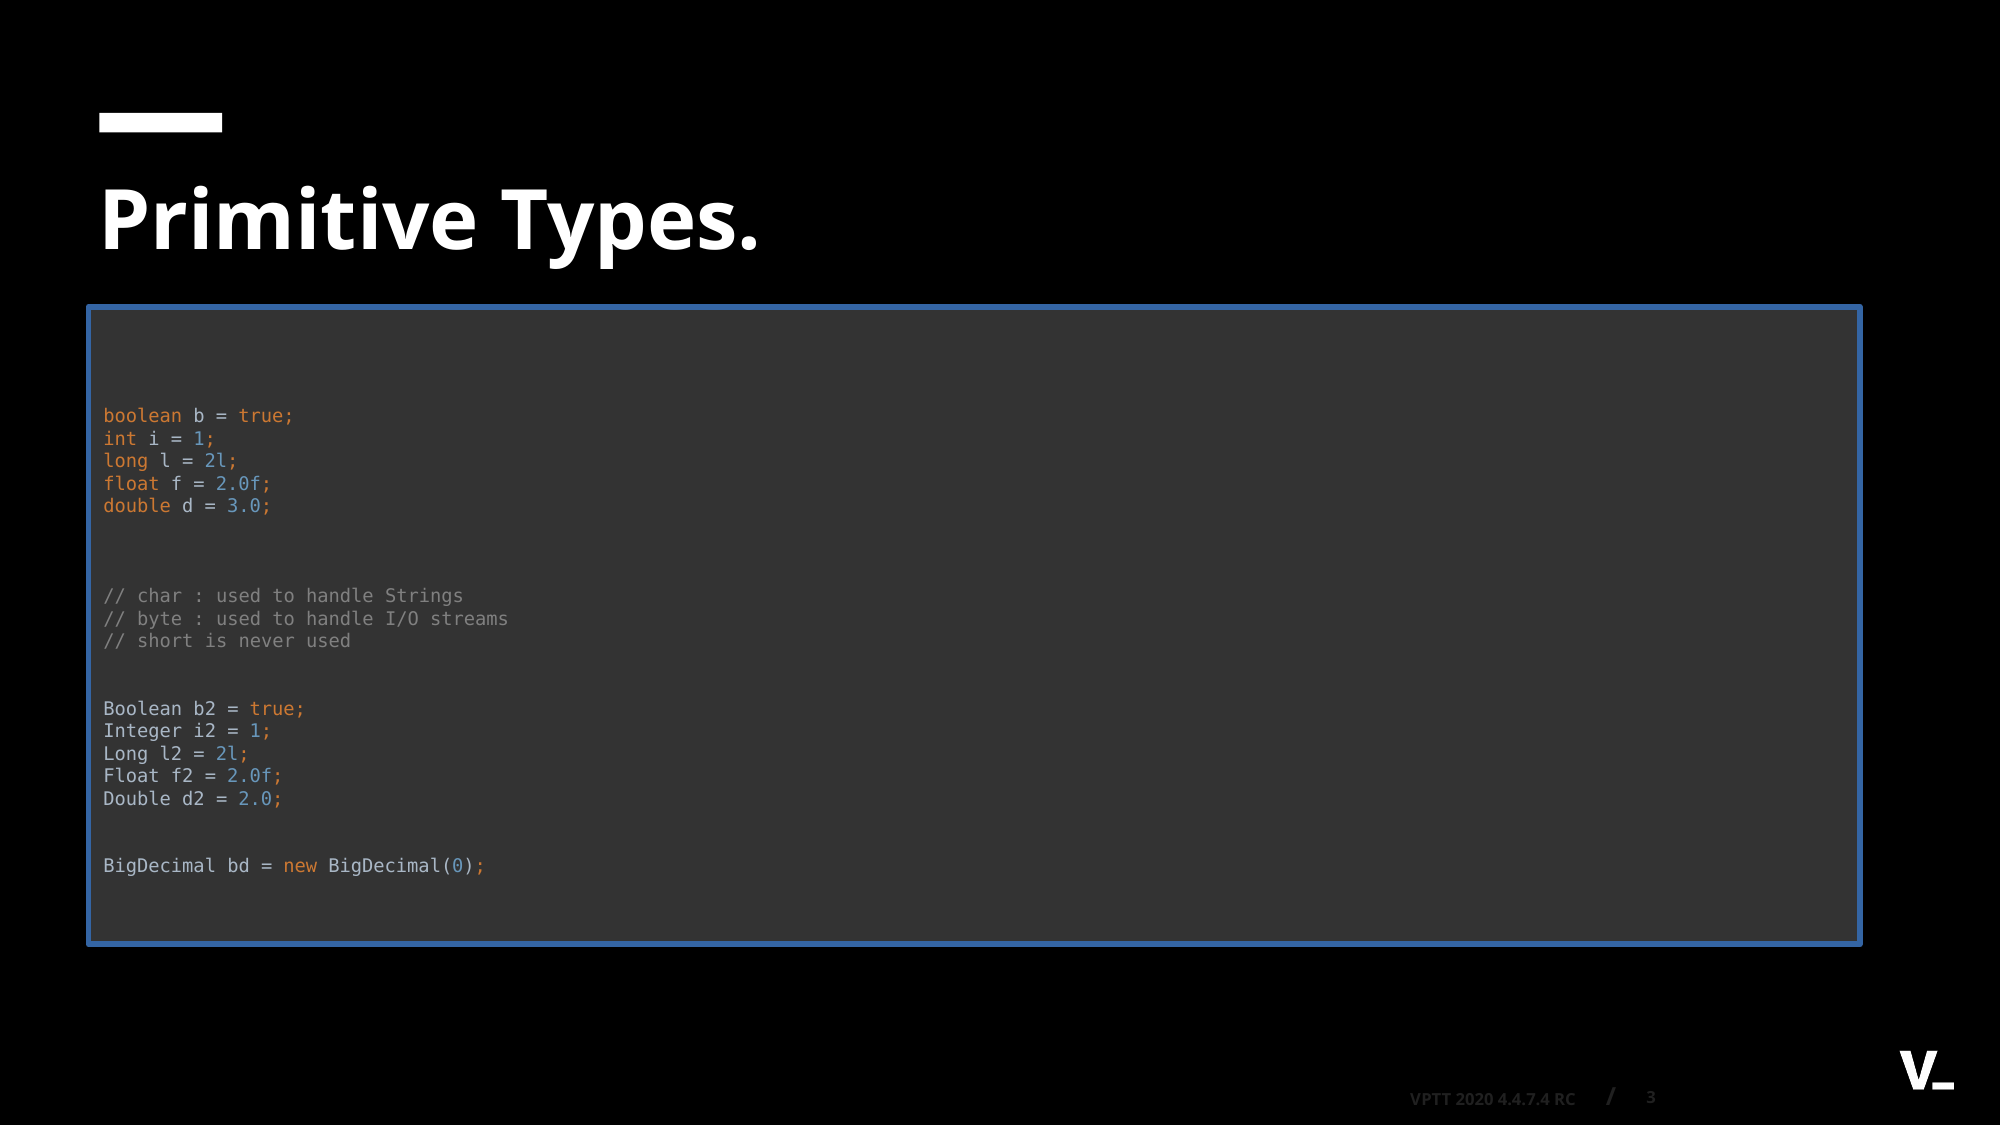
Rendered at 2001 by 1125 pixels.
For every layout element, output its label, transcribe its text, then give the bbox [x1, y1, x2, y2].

picture [1882, 1025, 1971, 1115]
text_box boolean b = true; int i = 1; long l = 2l; float f = 2.0f; double d = 3.0; // char : used to handle Strings // byte : used to handle I/O streams // short is never used Boolean b2 = true; Integer i2 = 1; Long l2 = 2l; Float f2 = 2.0f; Double d2 = 2.0; BigDecimal bd = new BigDecimal(0); [88, 306, 1860, 945]
text_box Primitive Types. [98, 181, 1750, 280]
text_box VPTT 2020 4.4.7.4 RC / [1218, 1070, 1631, 1125]
text_box 3 [1631, 1068, 1713, 1125]
